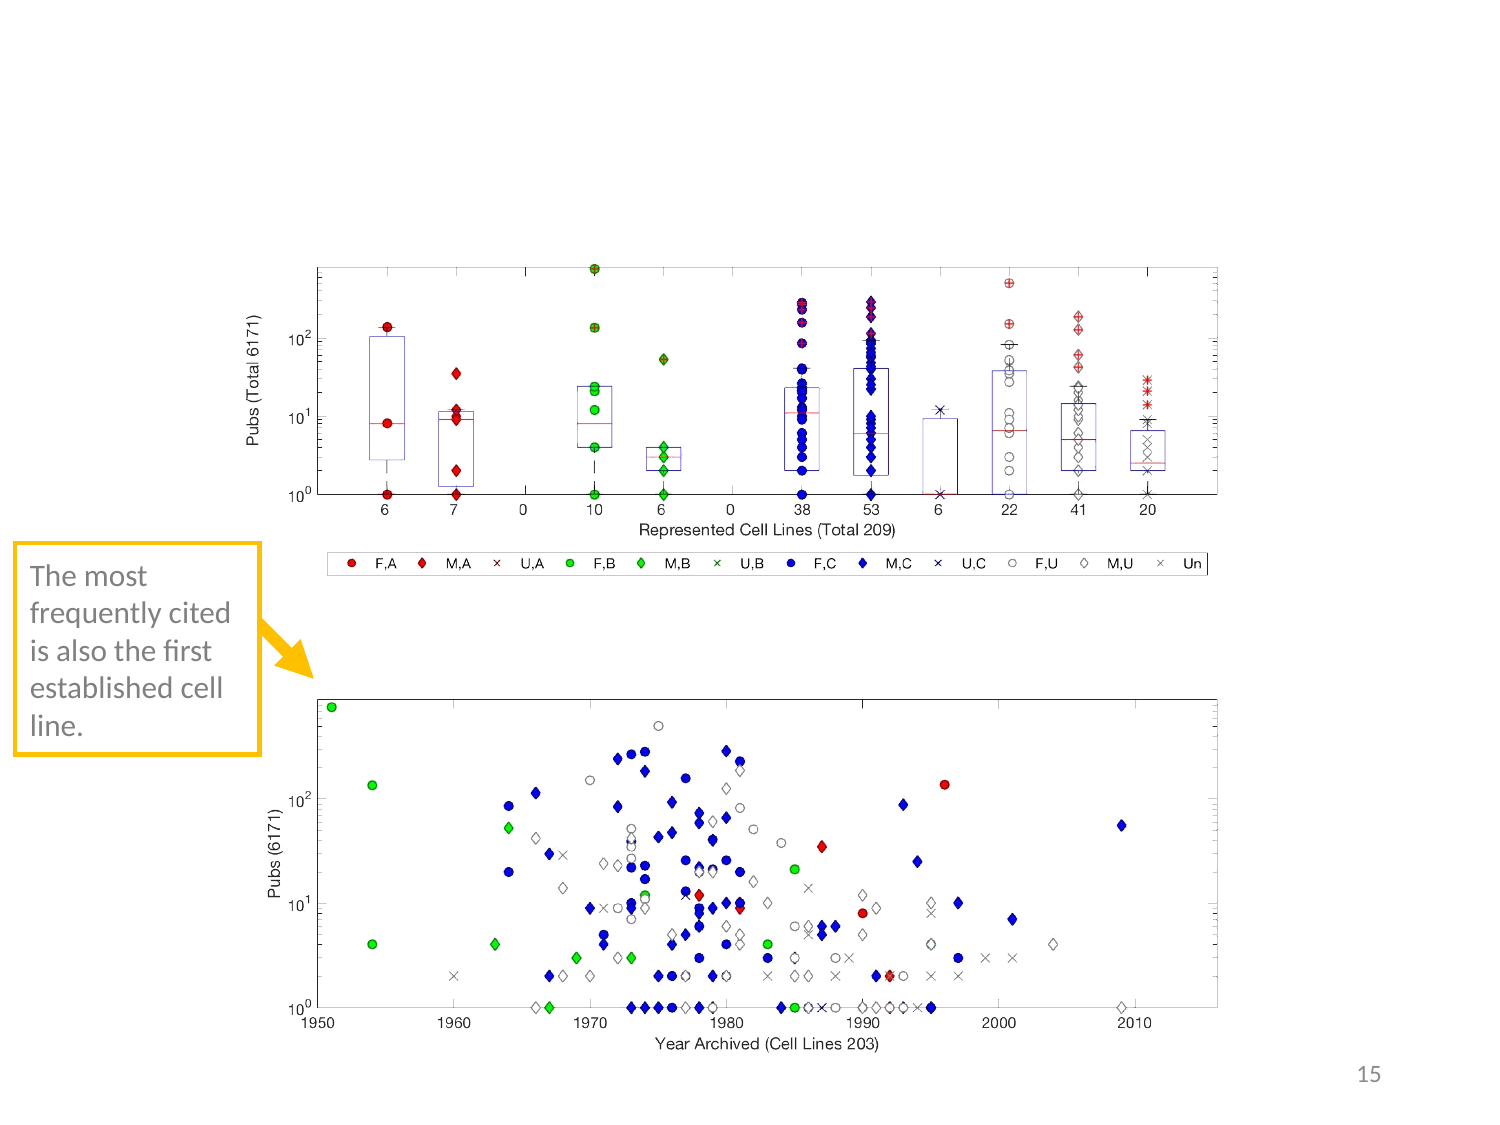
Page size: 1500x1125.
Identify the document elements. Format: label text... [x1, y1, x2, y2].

picture [167, 253, 1327, 1081]
slide_number 15 [1059, 1042, 1397, 1103]
text_box The most frequently cited is also the first established cell line. [14, 542, 167, 755]
